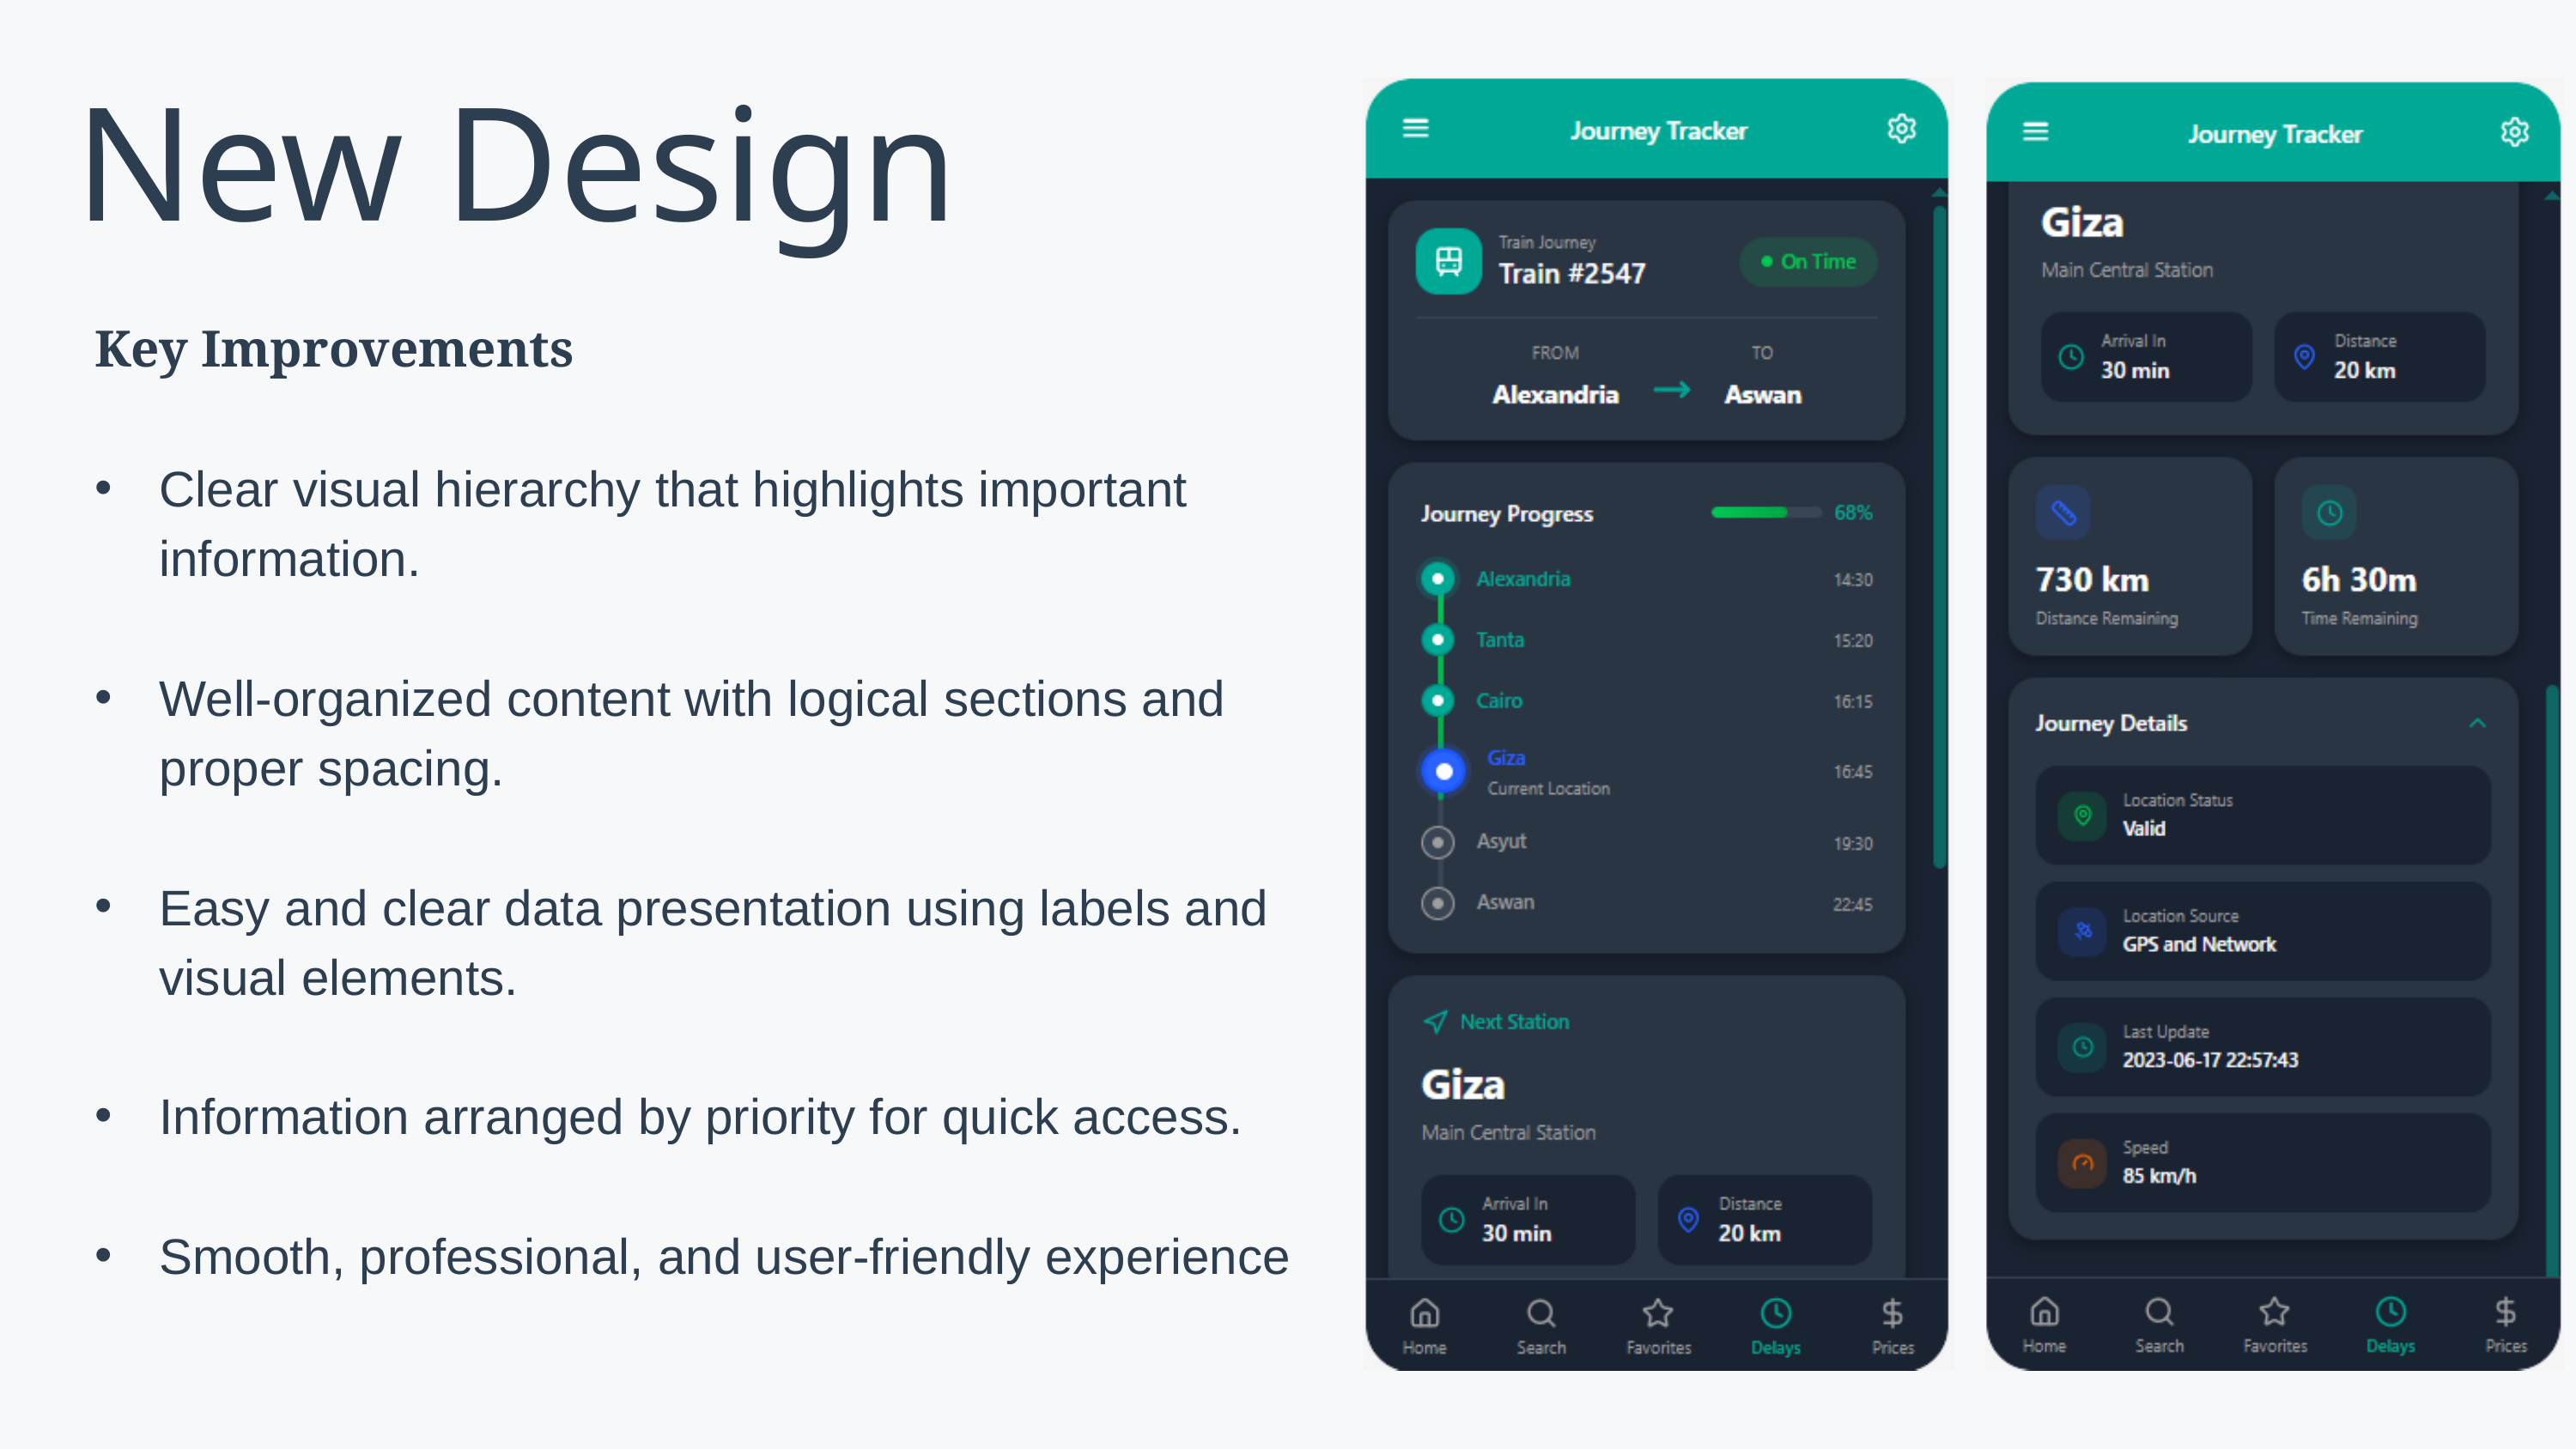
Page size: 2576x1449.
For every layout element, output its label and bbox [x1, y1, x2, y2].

picture [1985, 77, 2565, 1372]
text_box [75, 94, 1364, 1389]
picture [1363, 77, 1954, 1372]
